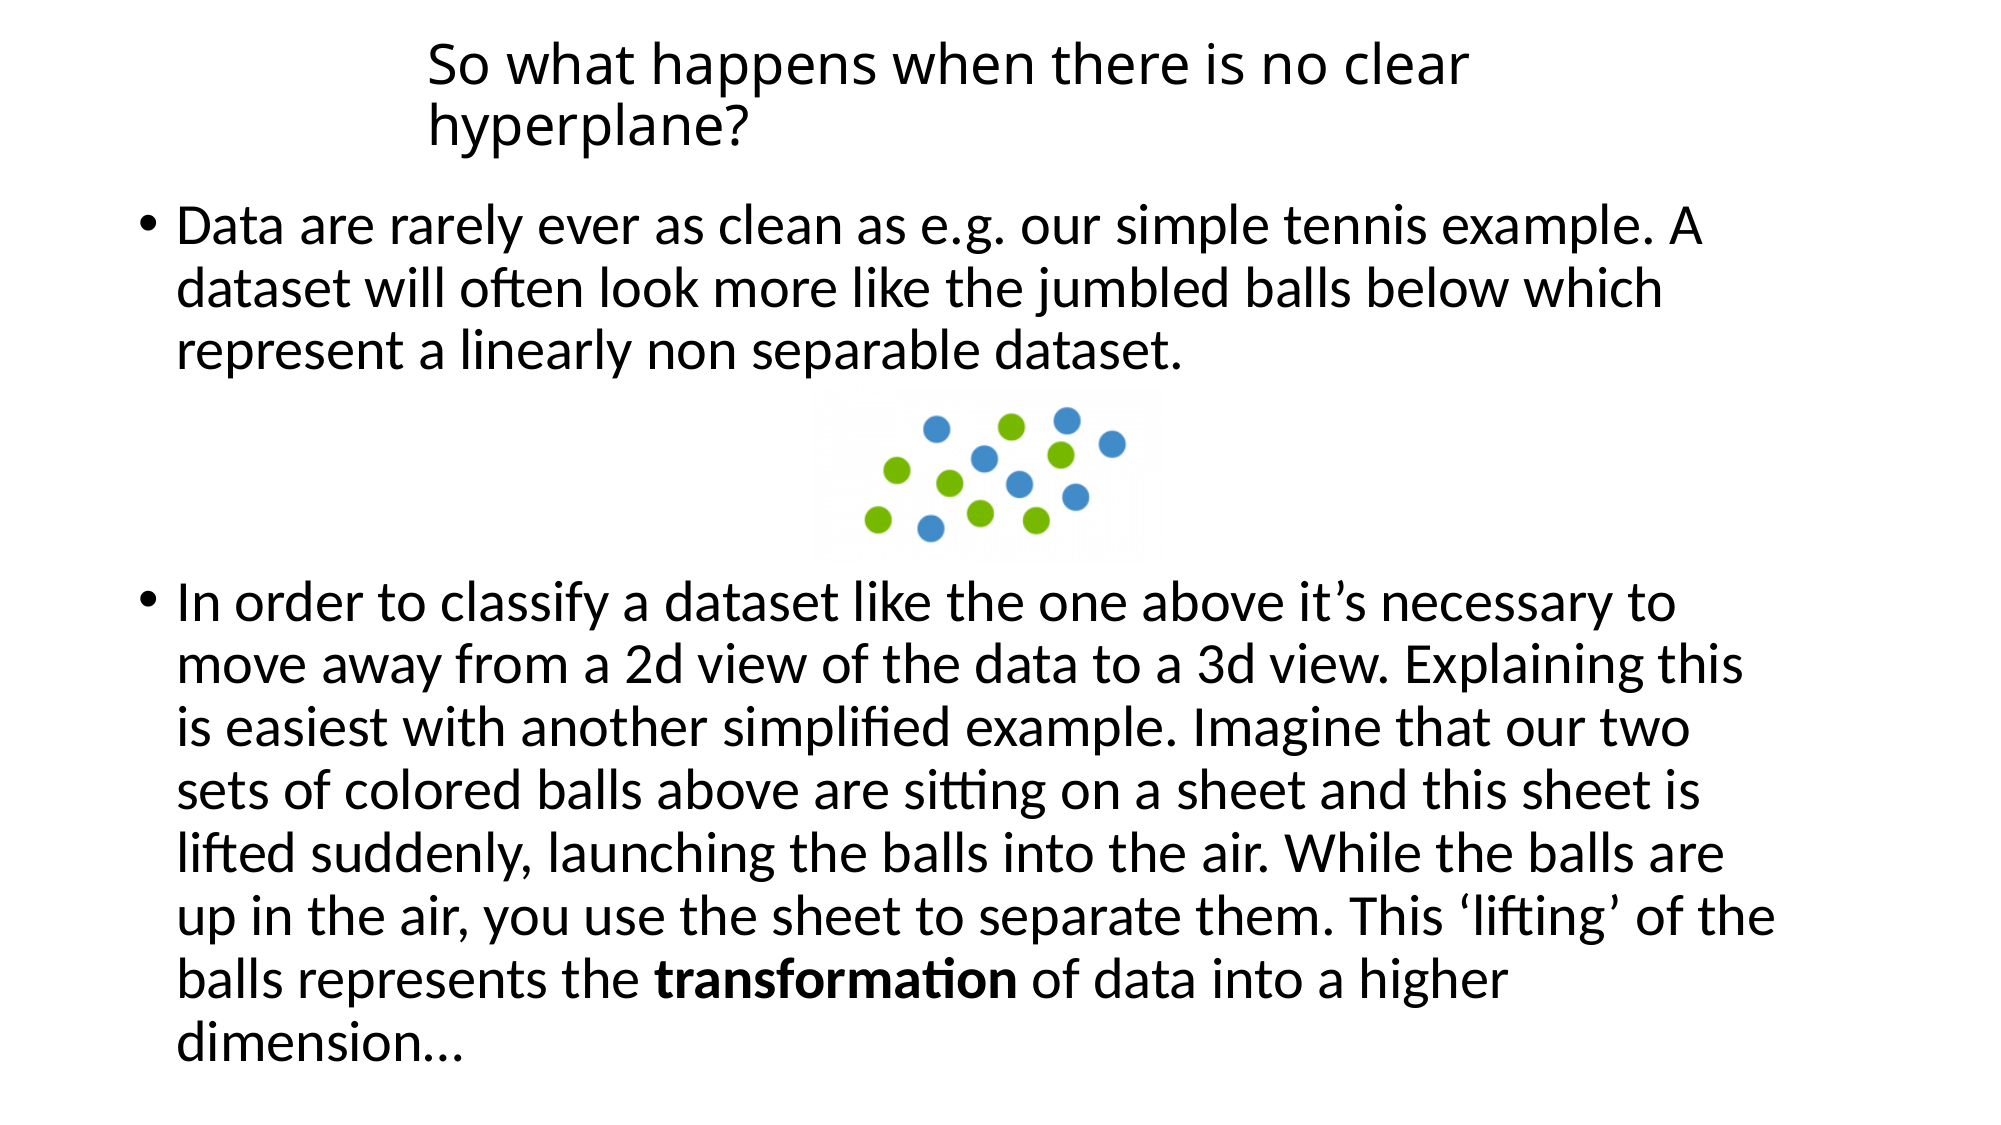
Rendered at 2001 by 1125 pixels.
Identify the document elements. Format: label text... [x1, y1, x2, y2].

title So what happens when there is no clear hyperplane? [412, 28, 1689, 166]
picture [811, 386, 1164, 563]
list Data are rarely ever as clean as e.g. our simple tennis example. A dataset will often look more like the jumbled balls below which represent a linearly non separable dataset. In order to classify a dataset like the one above it’s necessary to move away from a 2d view of the data to a 3d view. Explaining this is easiest with another simplified example. Imagine that our two sets of colored balls above are sitting on a sheet and this sheet is lifted suddenly, launching the balls into the air. While the balls are up in the air, you use the sheet to separate them. This ‘lifting’ of the balls represents the transformation of data into a higher dimension… [123, 186, 1799, 1097]
